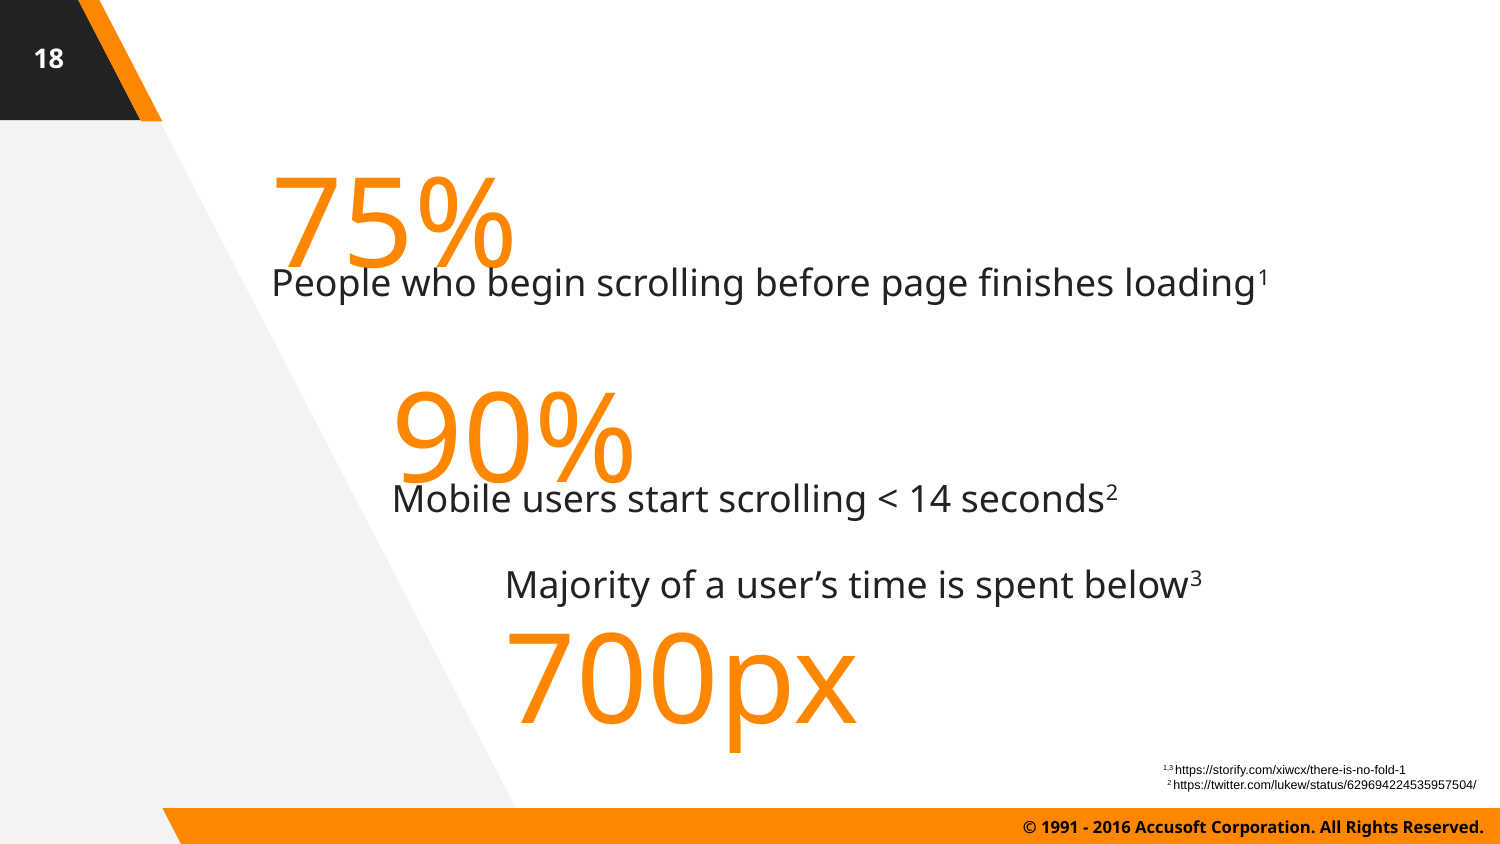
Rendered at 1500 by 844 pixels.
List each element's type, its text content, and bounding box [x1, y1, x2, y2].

title 700px [489, 622, 1388, 747]
text_box 1,3 https://storify.com/xiwcx/there-is-no-fold-1 2 https://twitter.com/lukew/status/629694224535957504/ [1148, 746, 1500, 809]
title 90% [376, 359, 1388, 459]
subtitle Mobile users start scrolling < 14 seconds2 [376, 459, 1388, 536]
subtitle Majority of a user’s time is spent below3 [489, 545, 1388, 622]
subtitle People who begin scrolling before page finishes loading1 [256, 244, 1388, 320]
slide_number ‹#› [0, 0, 98, 121]
title 75% [256, 143, 1388, 244]
